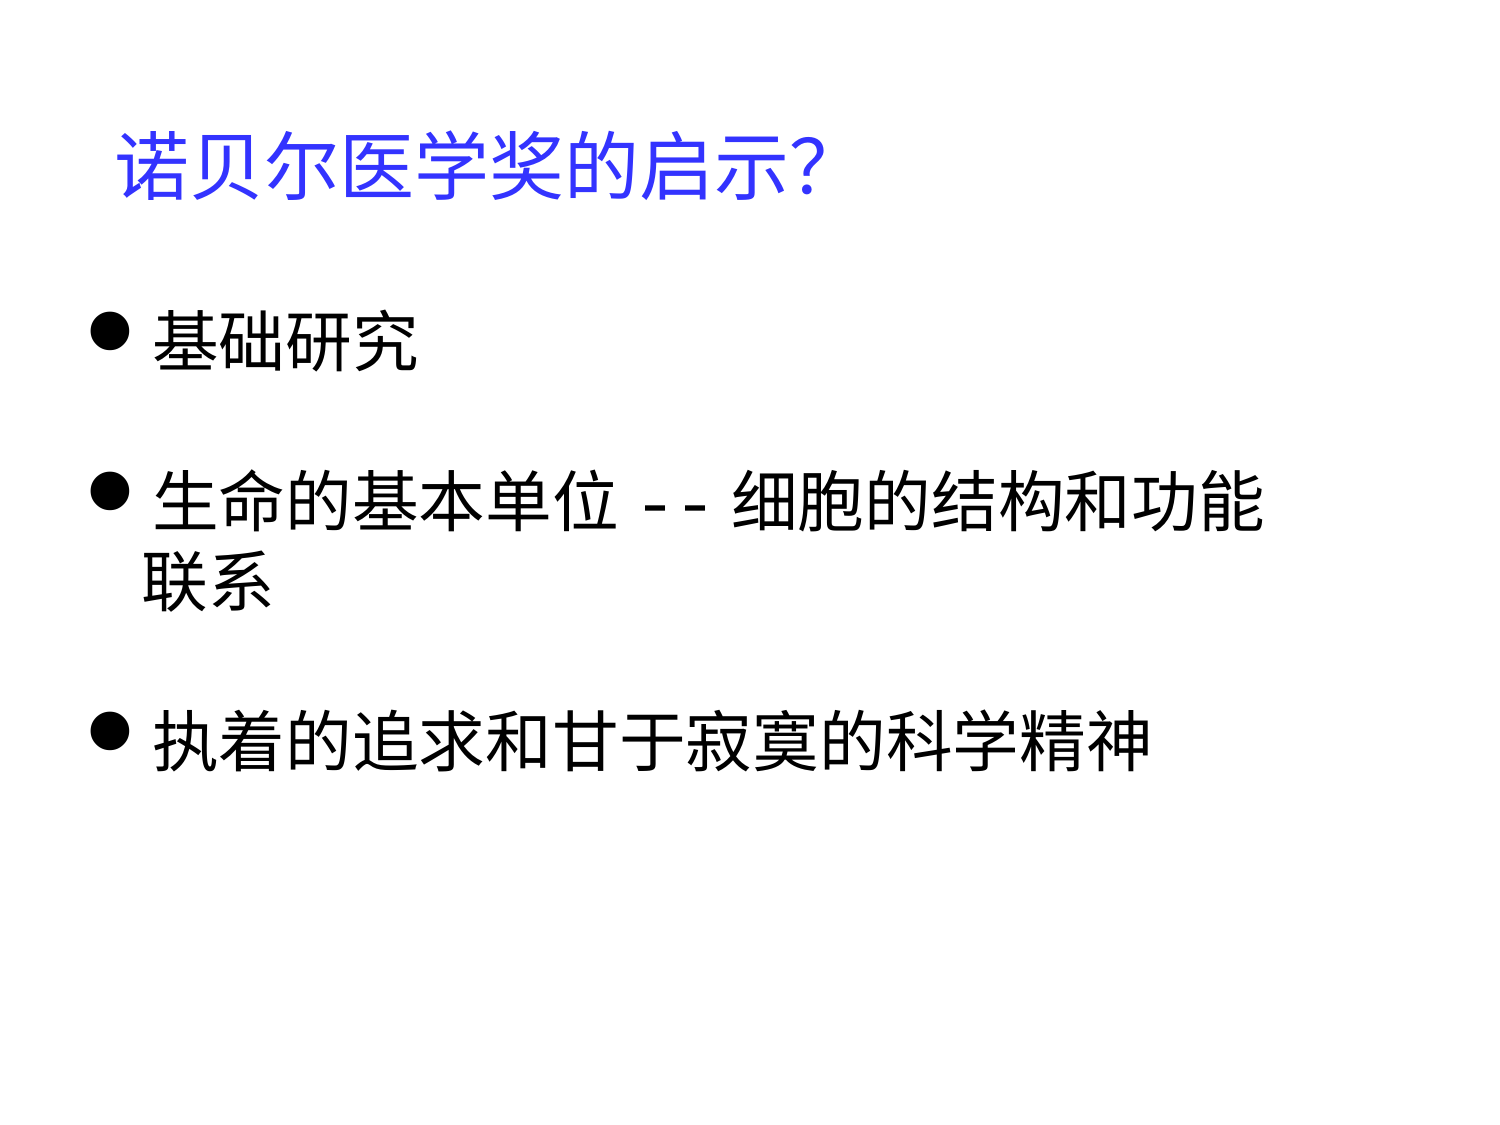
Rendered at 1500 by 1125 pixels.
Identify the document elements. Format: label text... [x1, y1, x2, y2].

text_box 基础研究 生命的基本单位--细胞的结构和功能联系 执着的追求和甘于寂寞的科学精神 [70, 292, 1306, 787]
text_box 诺贝尔医学奖的启示？ [99, 112, 1305, 218]
